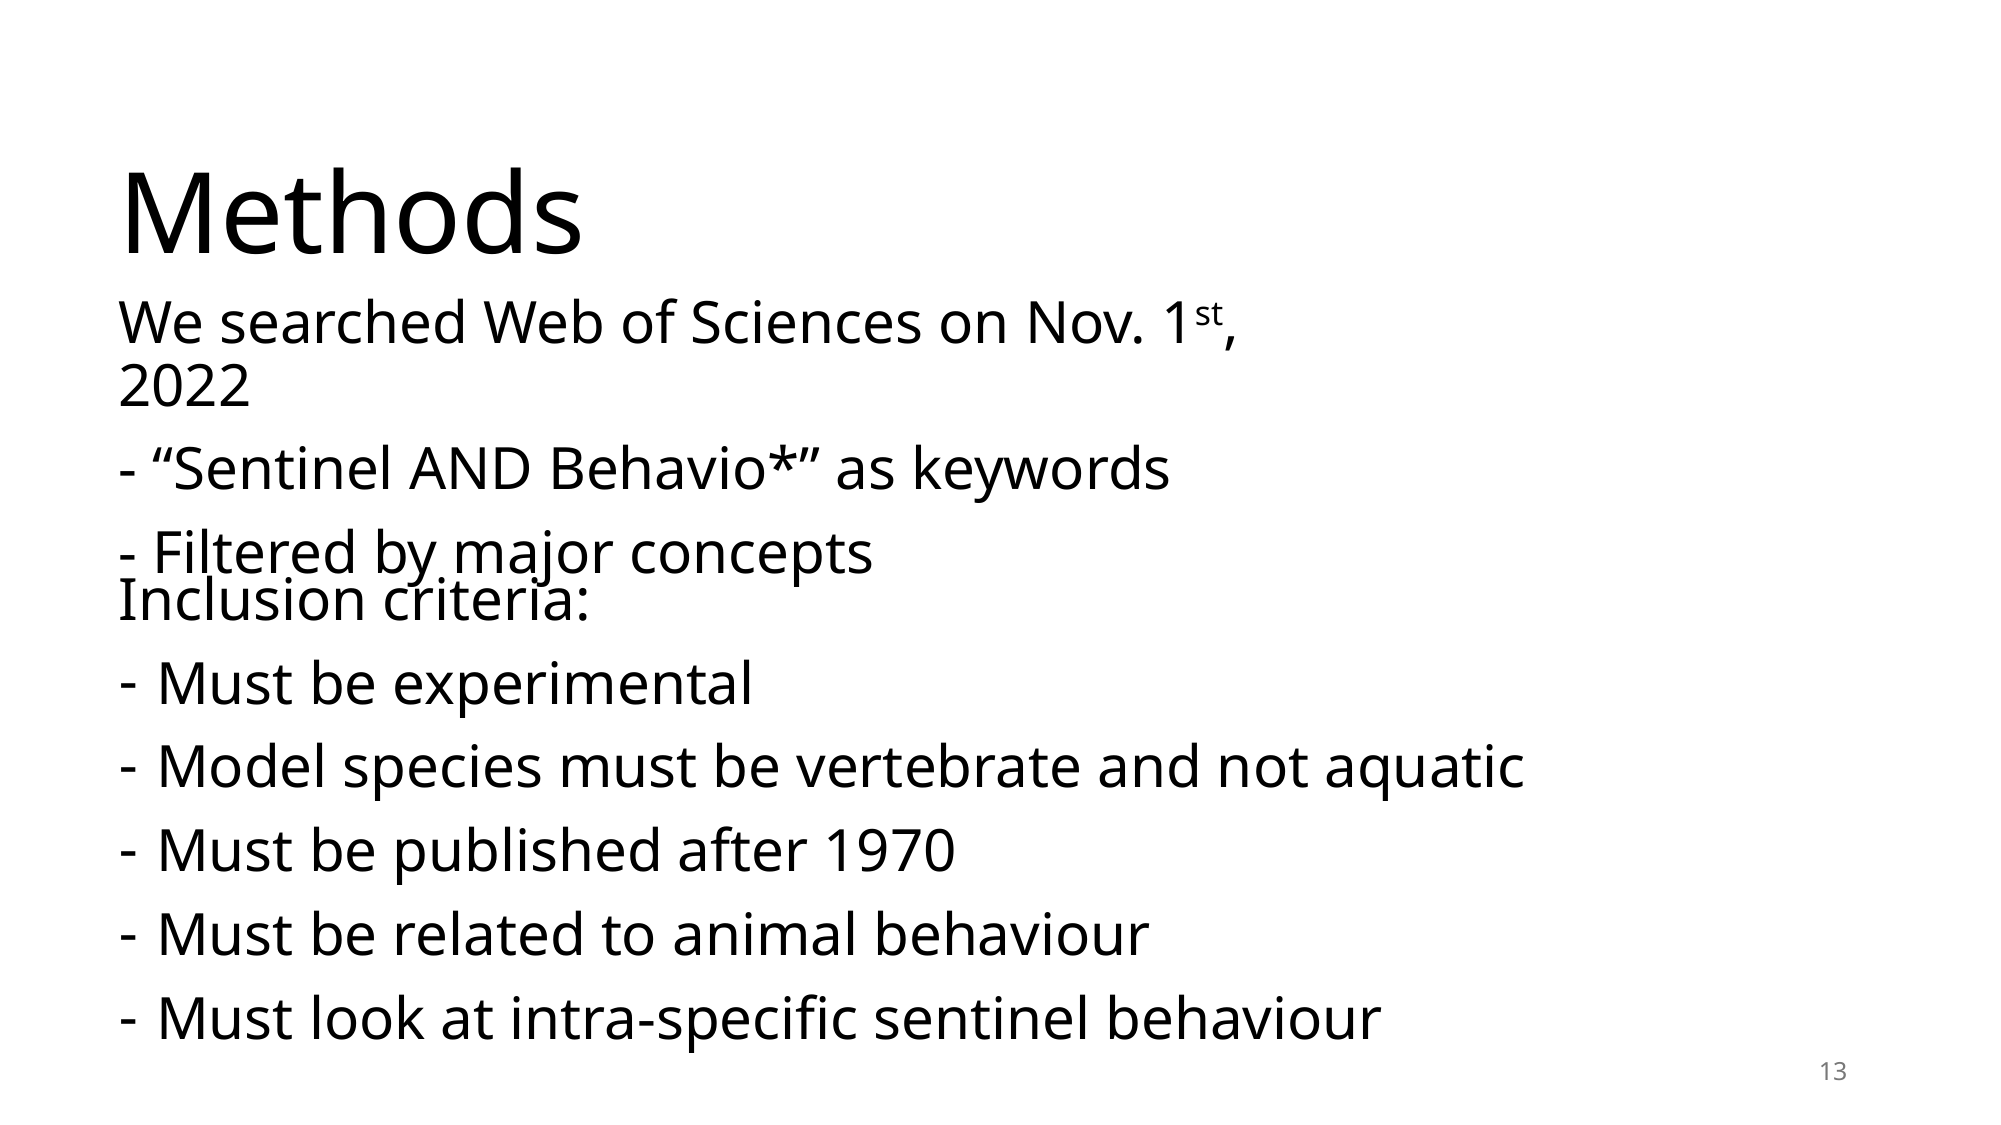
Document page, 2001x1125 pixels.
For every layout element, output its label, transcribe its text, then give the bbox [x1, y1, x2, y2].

slide_number 13 [1412, 1042, 1863, 1103]
title Methods [103, 104, 666, 285]
text_box Inclusion criteria: Must be experimental Model species must be vertebrate and not aquatic Must be published after 1970 Must be related to animal behaviour Must look at intra-specific sentinel behaviour [103, 562, 1617, 1018]
list We searched Web of Sciences on Nov. 1st, 2022 - “Sentinel AND Behavio*” as keywords - Filtered by major concepts [103, 285, 1344, 562]
